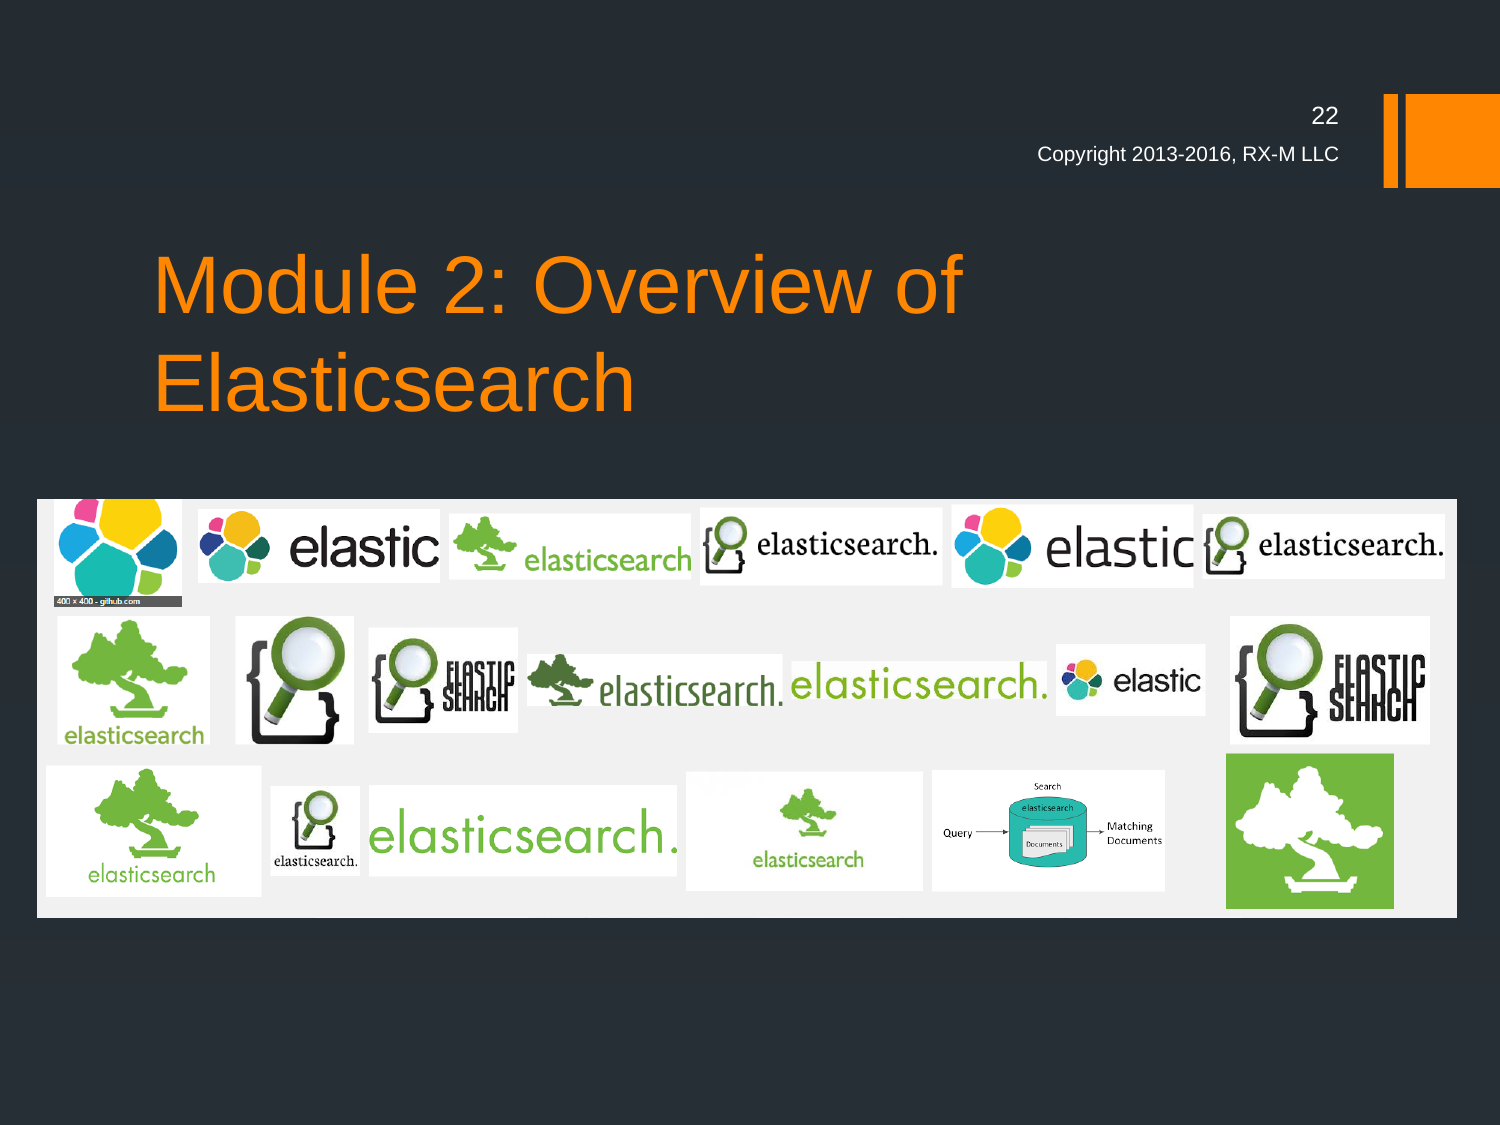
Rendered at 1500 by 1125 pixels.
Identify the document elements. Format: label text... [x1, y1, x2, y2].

title Module 2: Overview of Elasticsearch [137, 224, 1338, 438]
picture [36, 499, 1458, 918]
slide_number 22 [1199, 90, 1355, 140]
footer Copyright 2013-2016, RX-M LLC [985, 140, 1355, 190]
